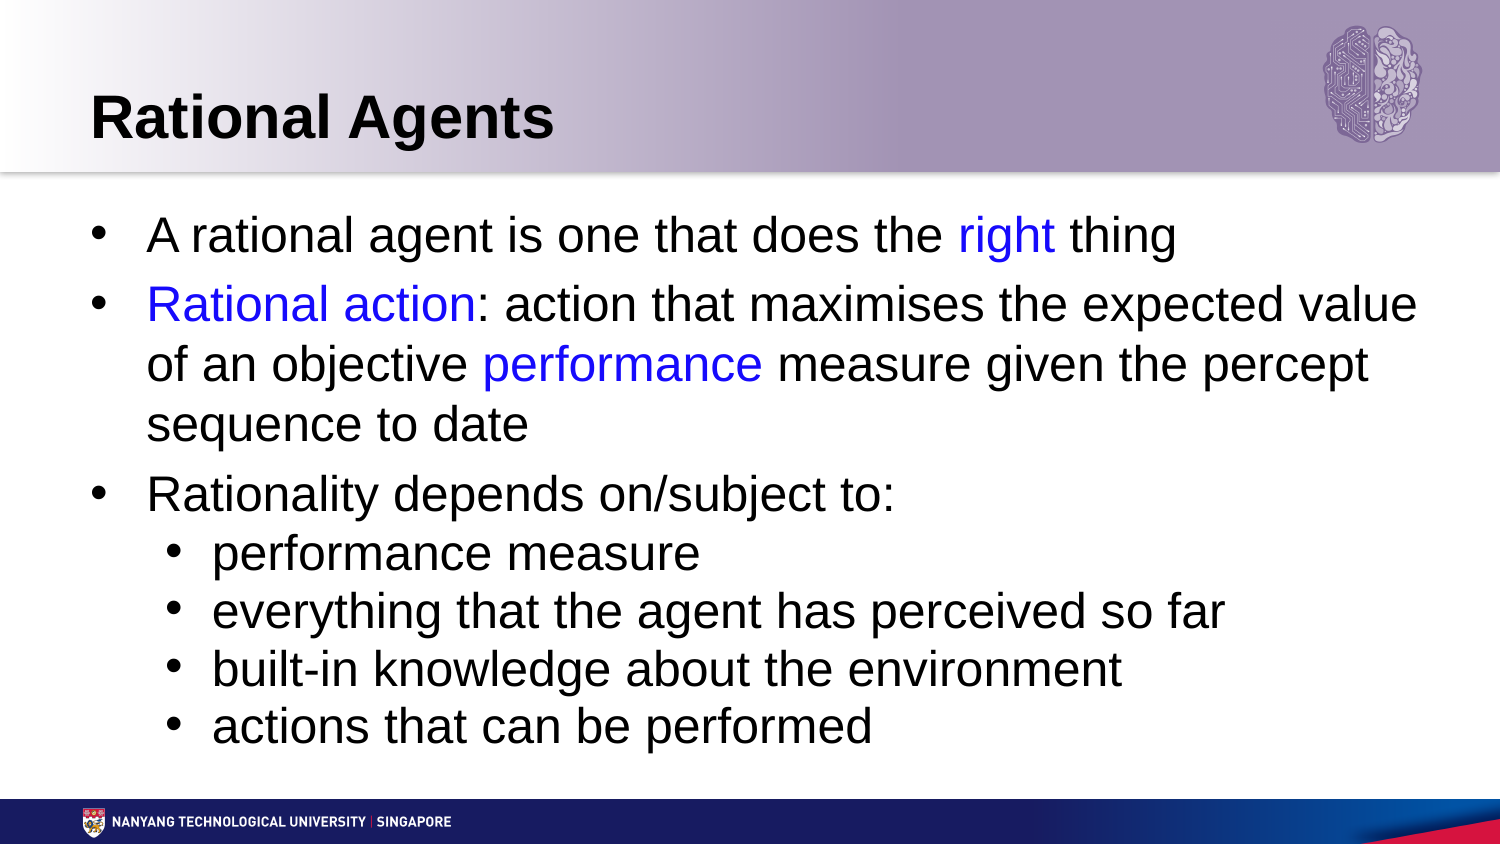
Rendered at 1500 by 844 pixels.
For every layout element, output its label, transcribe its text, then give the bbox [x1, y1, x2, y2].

list A rational agent is one that does the right thing Rational action: action that maximises the expected value of an objective performance measure given the percept sequence to date Rationality depends on/subject to: performance measure everything that the agent has perceived so far built-in knowledge about the environment actions that can be performed [75, 194, 1464, 790]
title Rational Agents [75, 69, 1425, 159]
picture [0, 799, 1500, 844]
